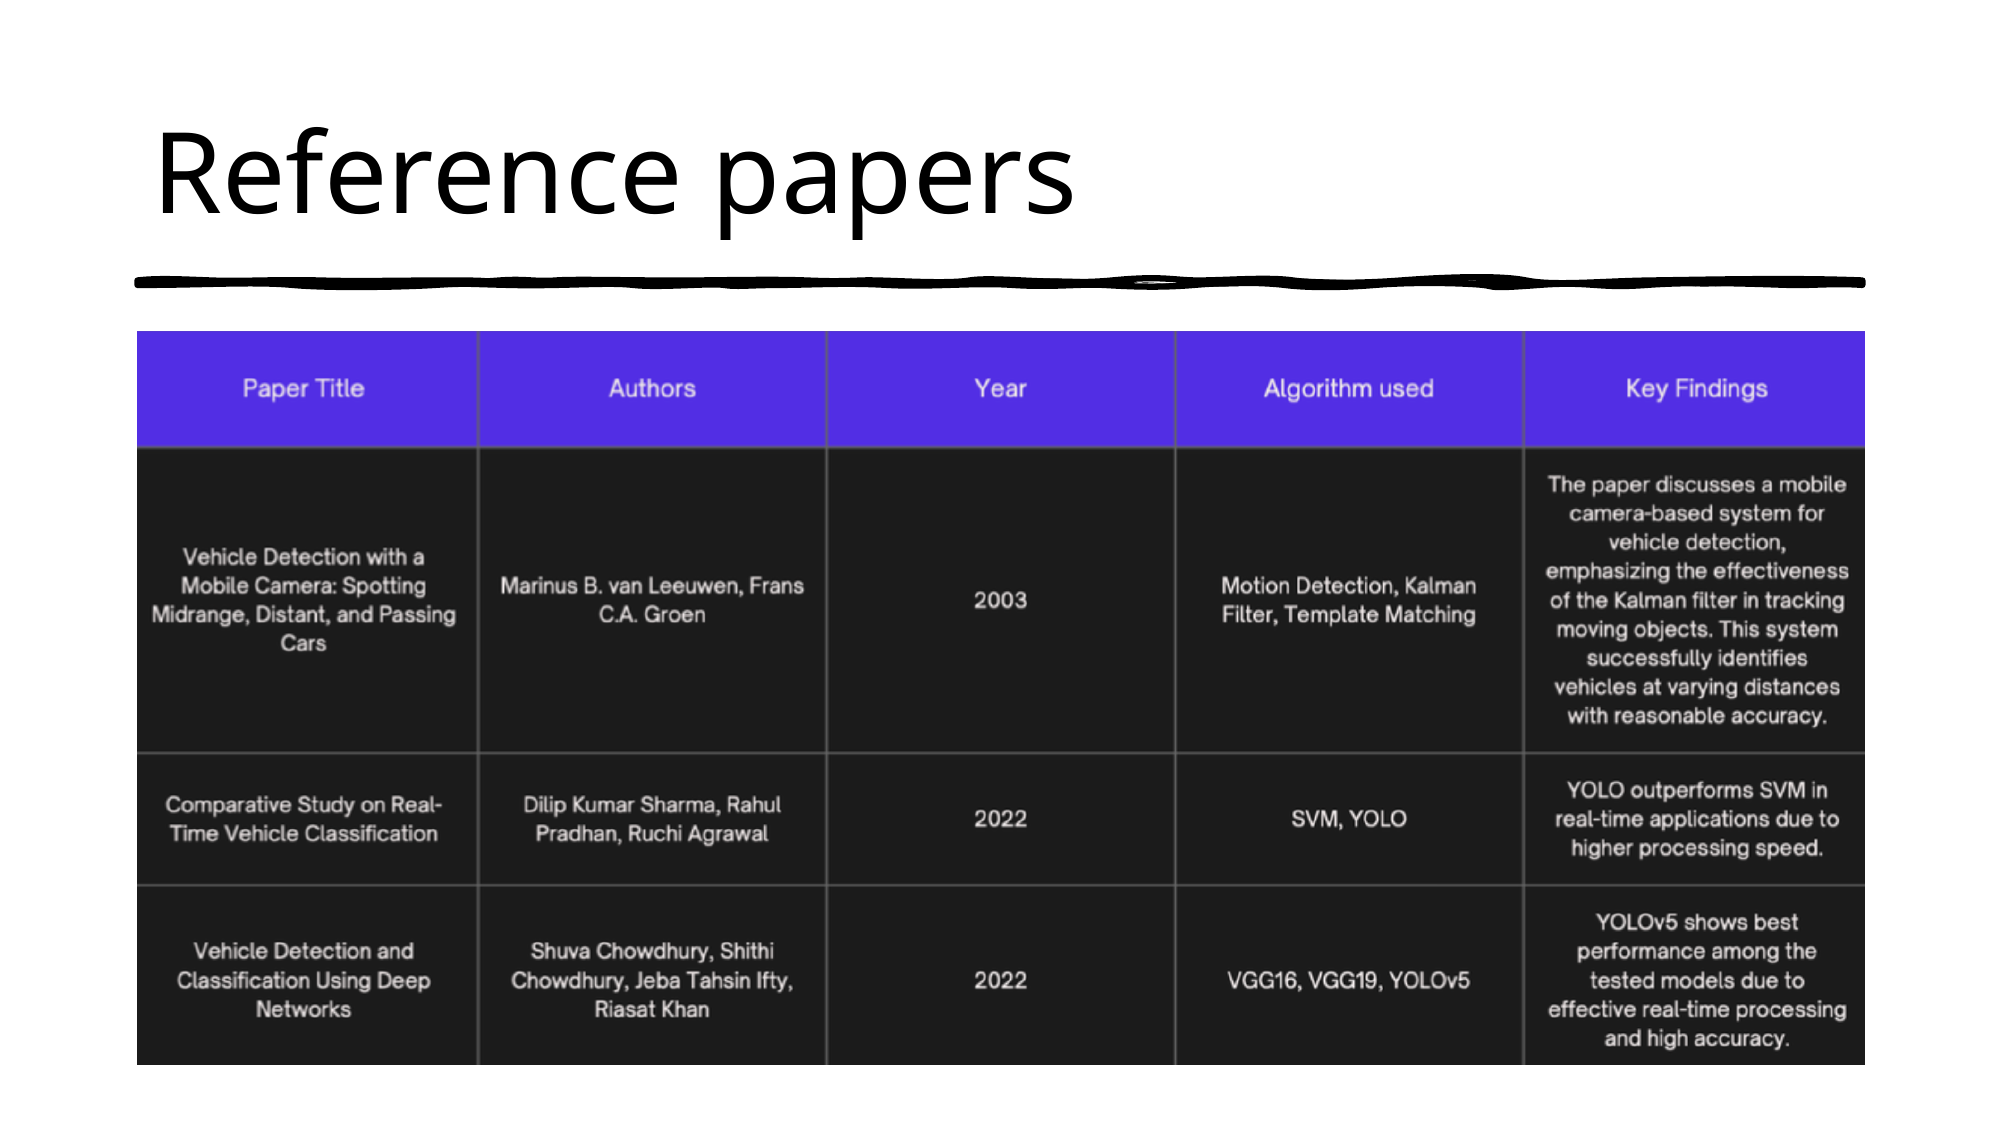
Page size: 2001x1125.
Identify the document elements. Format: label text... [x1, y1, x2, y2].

title Reference papers [137, 59, 1863, 278]
picture [137, 331, 1865, 1065]
